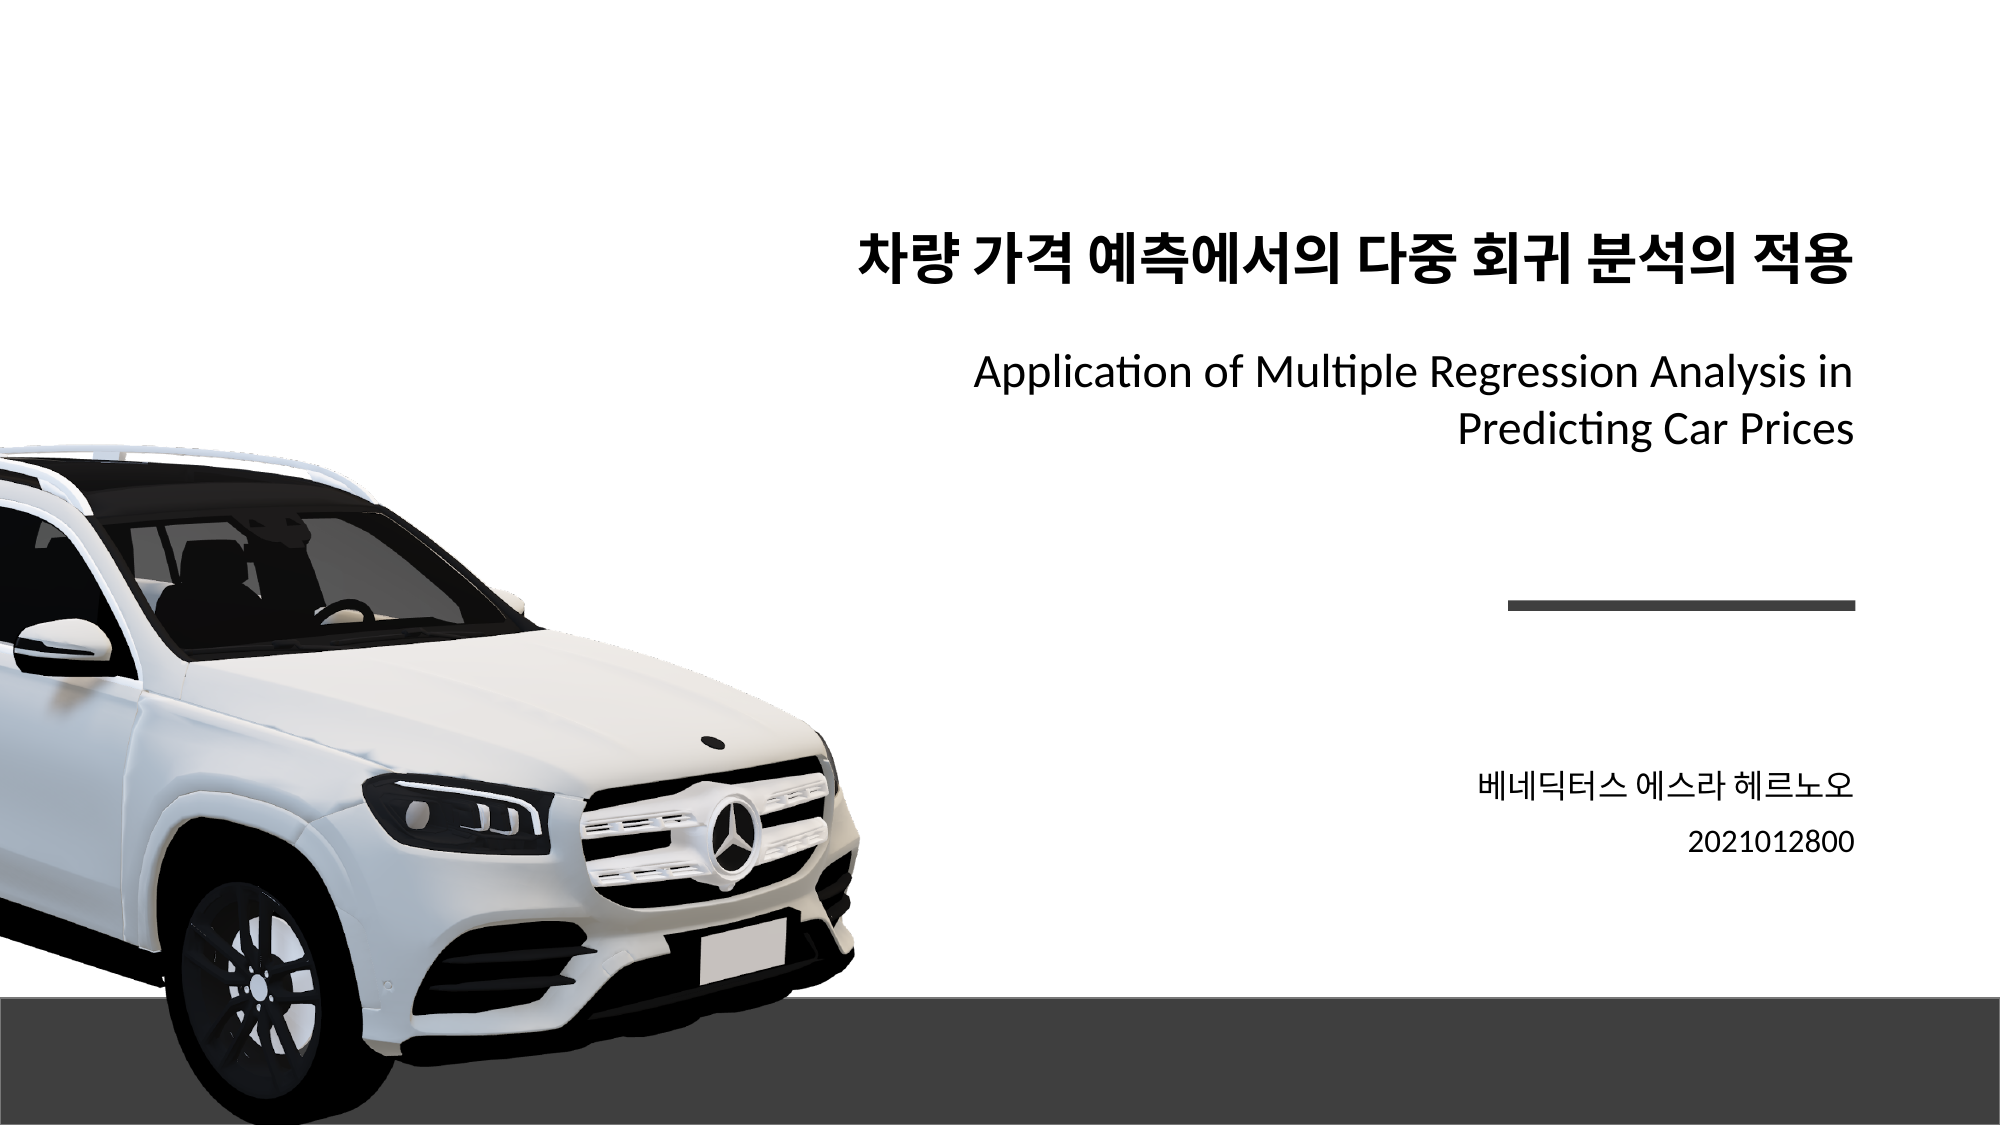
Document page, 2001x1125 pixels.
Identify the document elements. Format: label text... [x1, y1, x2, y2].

text_box [872, 998, 2000, 1125]
picture [0, 272, 868, 1125]
subtitle 베네딕터스 에스라 헤르노오 2021012800 [1268, 762, 1871, 868]
title 차량 가격 예측에서의 다중 회귀 분석의 적용 Application of Multiple Regression Analysis in Predicting Car Prices [795, 214, 1871, 462]
text_box [1508, 600, 1856, 611]
